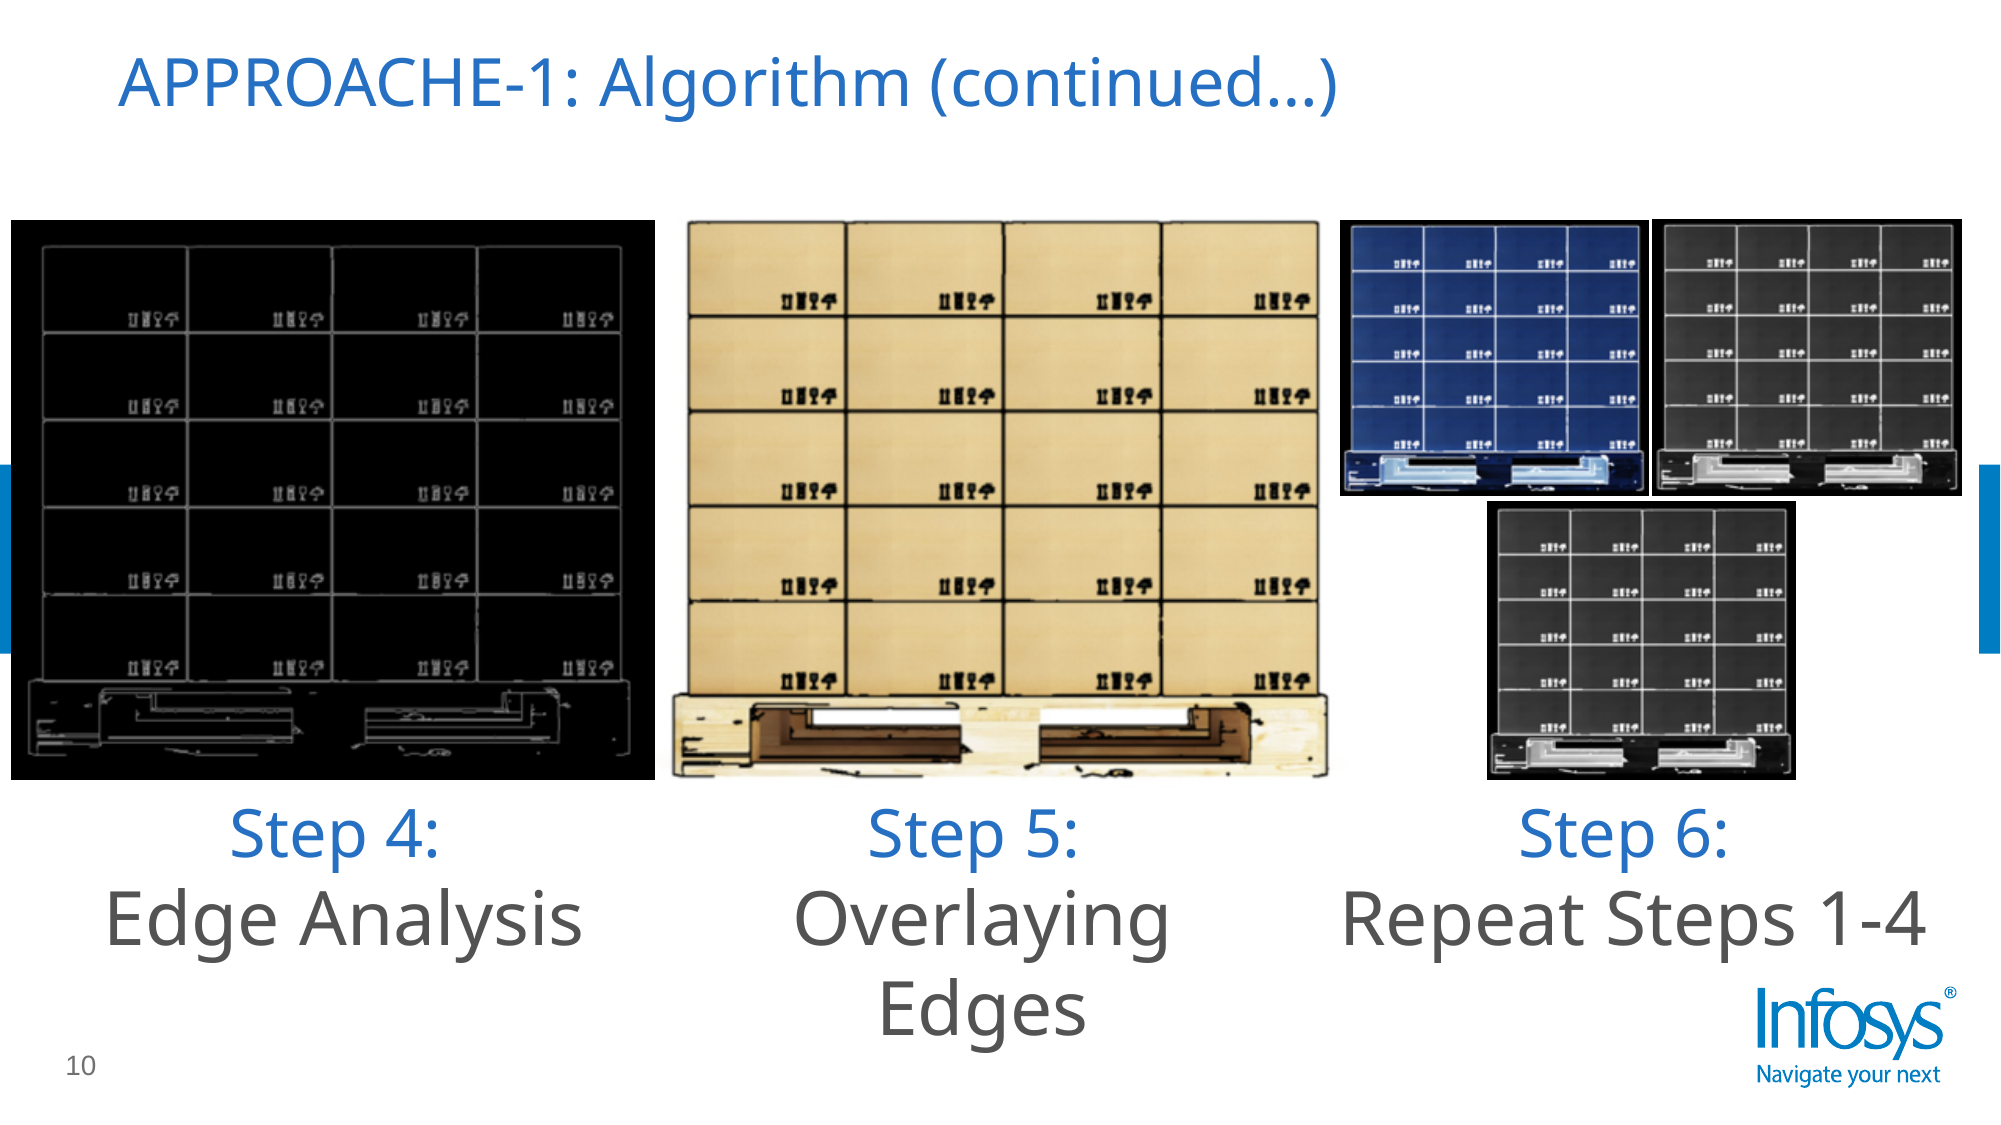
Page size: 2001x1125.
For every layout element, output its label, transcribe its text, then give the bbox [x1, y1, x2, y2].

text_box Step 4: Edge Analysis [33, 788, 656, 987]
title APPROACHE-1: Algorithm (continued…) [103, 32, 1952, 132]
picture [11, 193, 1354, 802]
slide_number 10 [50, 1040, 153, 1102]
text_box Step 5: Overlaying Edges [661, 809, 1304, 987]
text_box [1340, 219, 1962, 780]
text_box Step 6: Repeat Steps 1-4 [1312, 787, 1955, 987]
